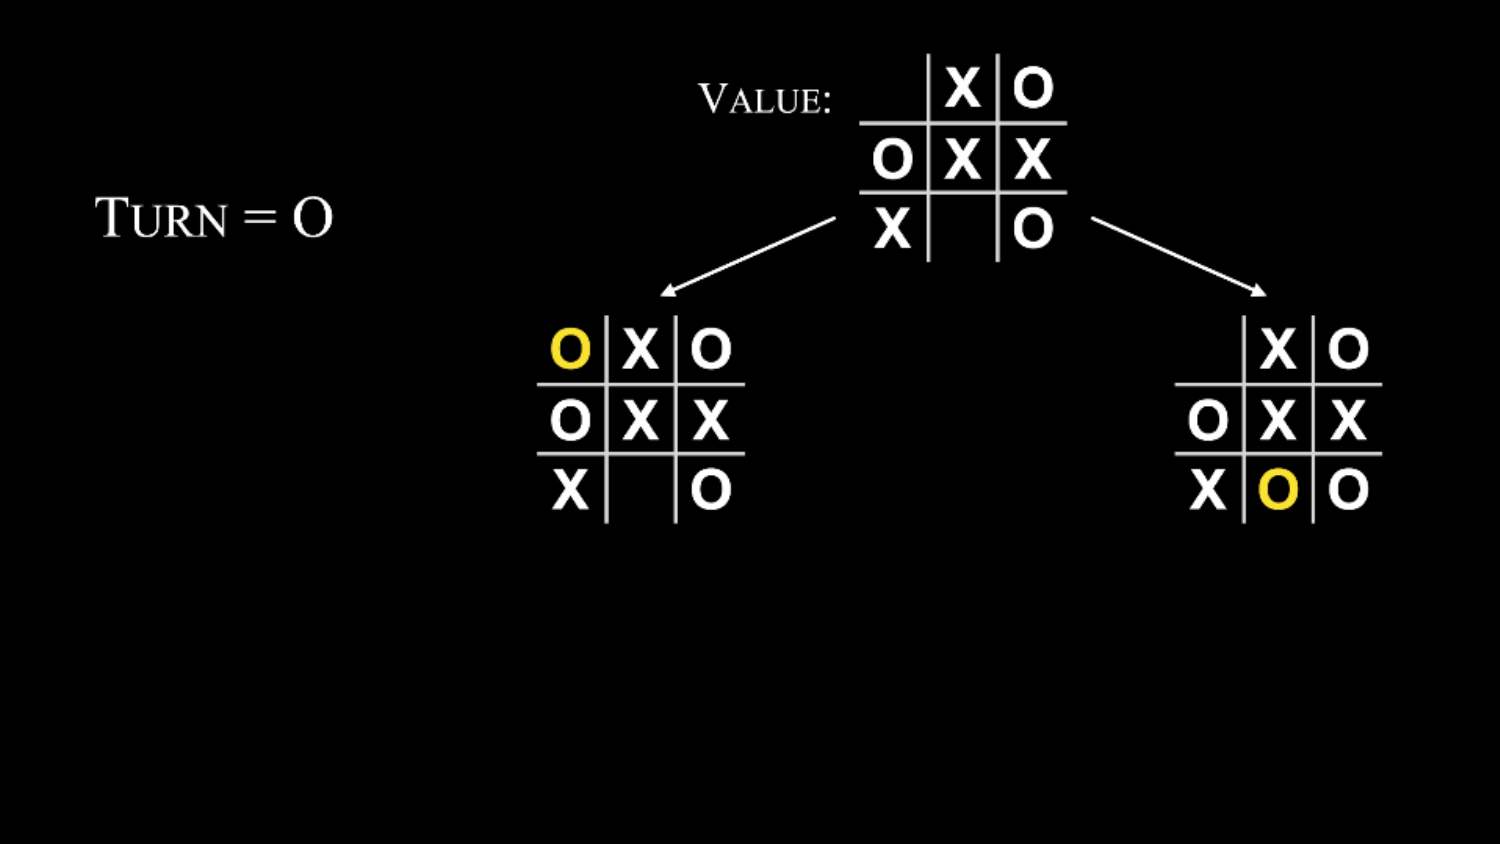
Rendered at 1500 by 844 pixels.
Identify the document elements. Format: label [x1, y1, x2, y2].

picture [44, 24, 1456, 819]
